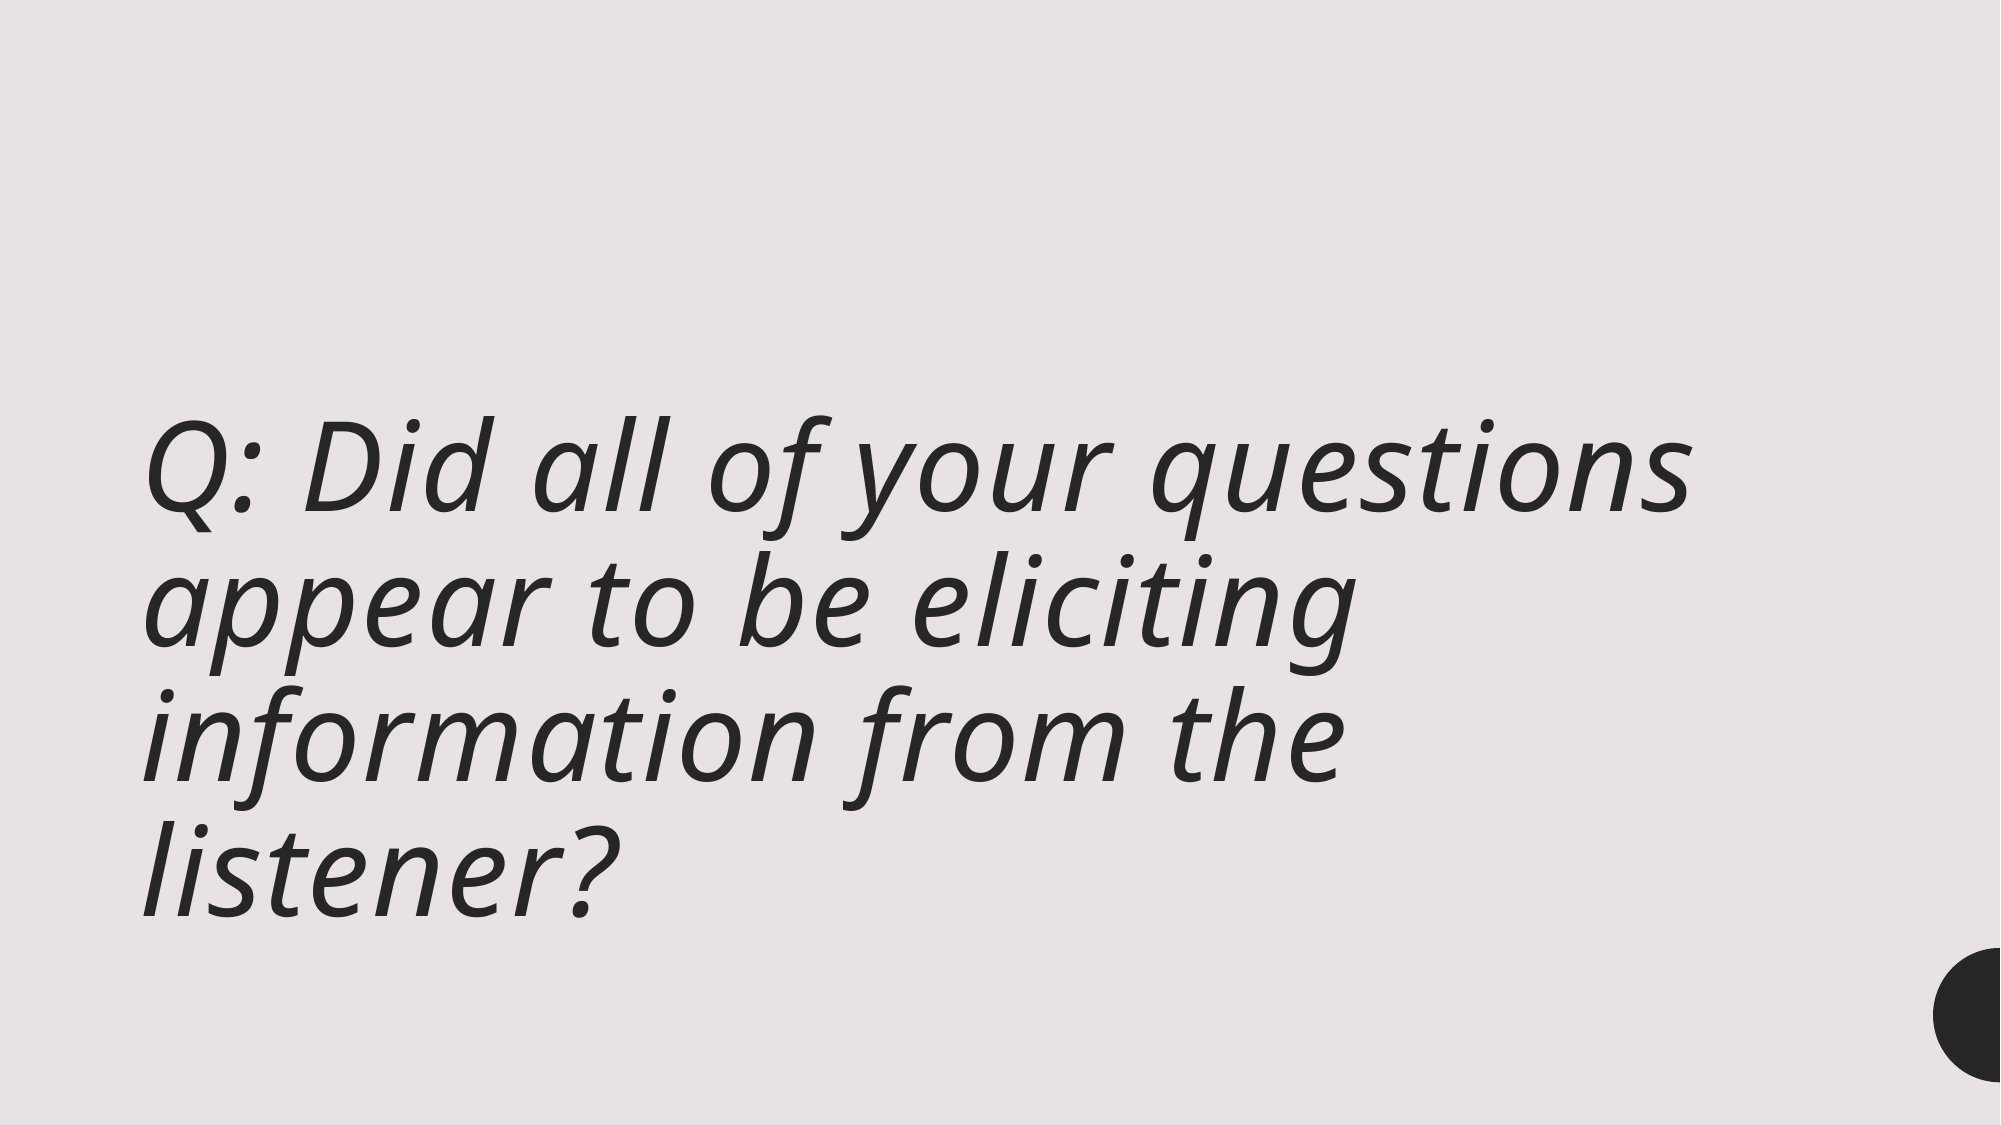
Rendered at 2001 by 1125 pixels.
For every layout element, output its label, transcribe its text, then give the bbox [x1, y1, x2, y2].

title Q: Did all of your questions appear to be eliciting information from the listener? [125, 396, 1875, 905]
